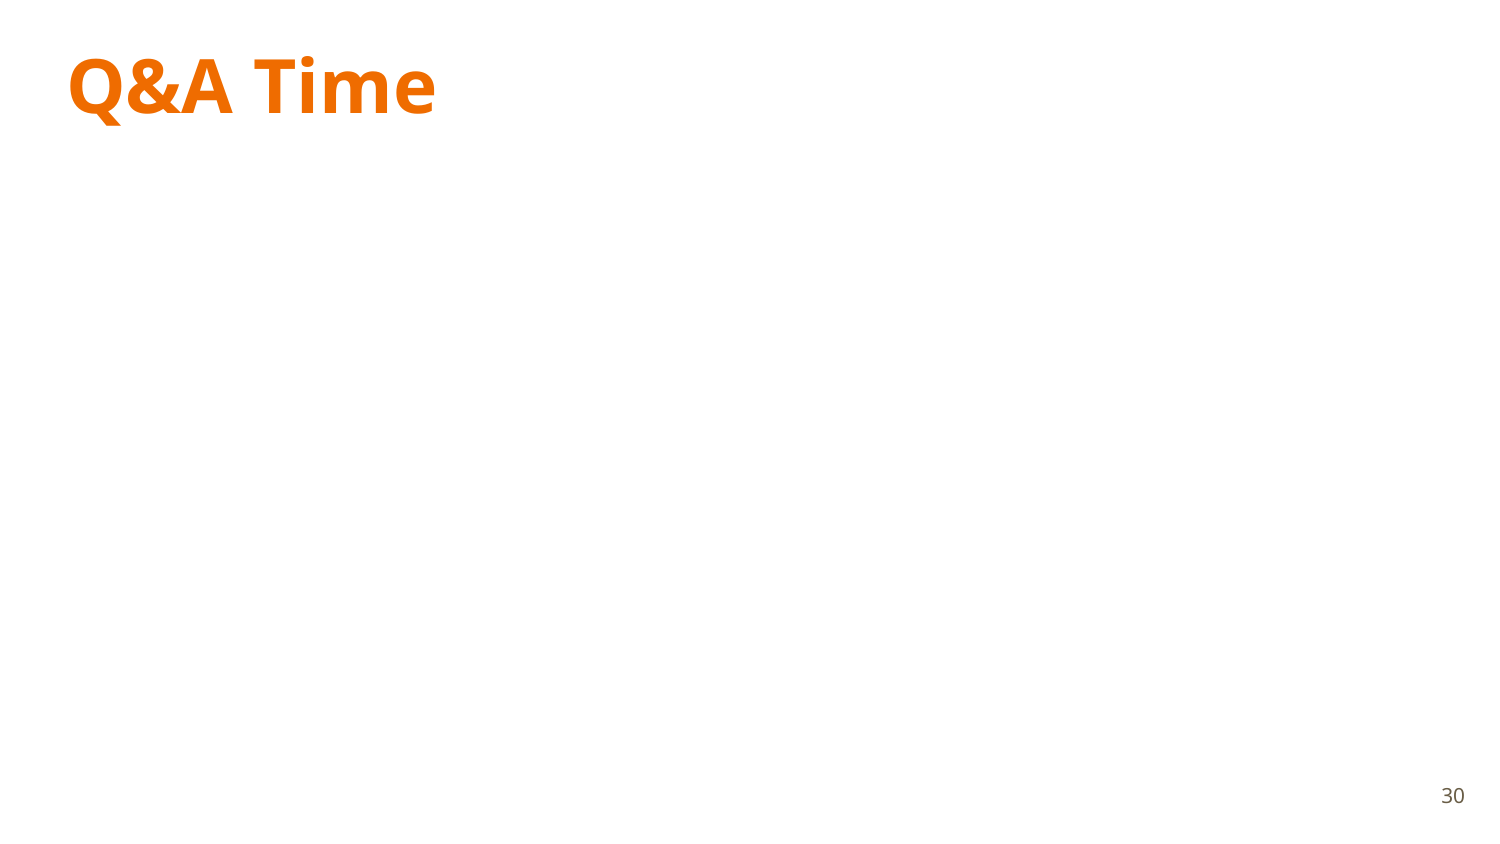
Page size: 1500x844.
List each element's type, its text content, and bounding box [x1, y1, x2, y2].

slide_number 30 [1389, 764, 1480, 830]
title Q&A Time [51, 23, 457, 166]
